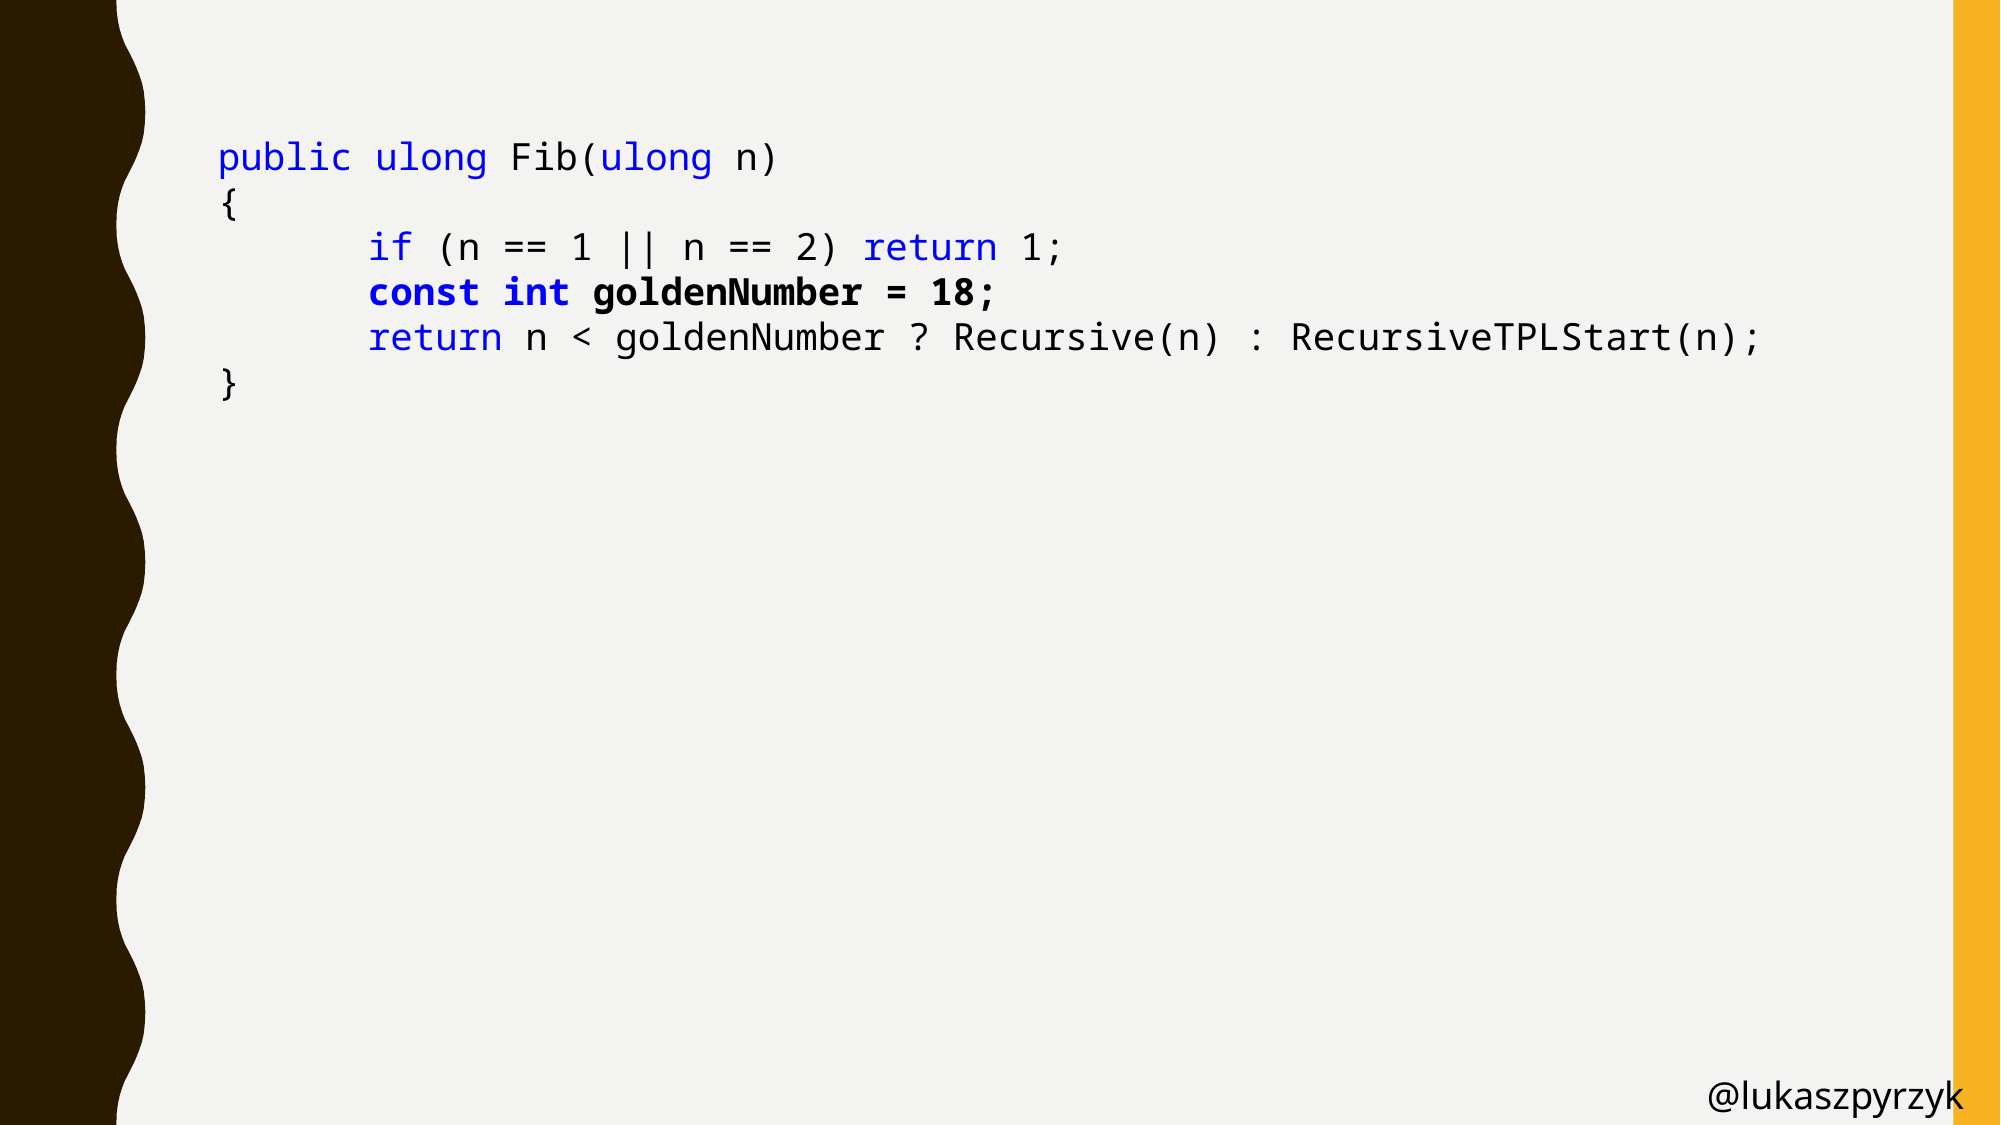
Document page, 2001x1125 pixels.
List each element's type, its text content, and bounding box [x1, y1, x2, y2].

text_box @lukaszpyrzyk [1692, 1064, 2000, 1125]
text_box public ulong Fib(ulong n) { if (n == 1 || n == 2) return 1; const int goldenNumber = 18; return n < goldenNumber ? Recursive(n) : RecursiveTPLStart(n); } [203, 125, 1821, 411]
